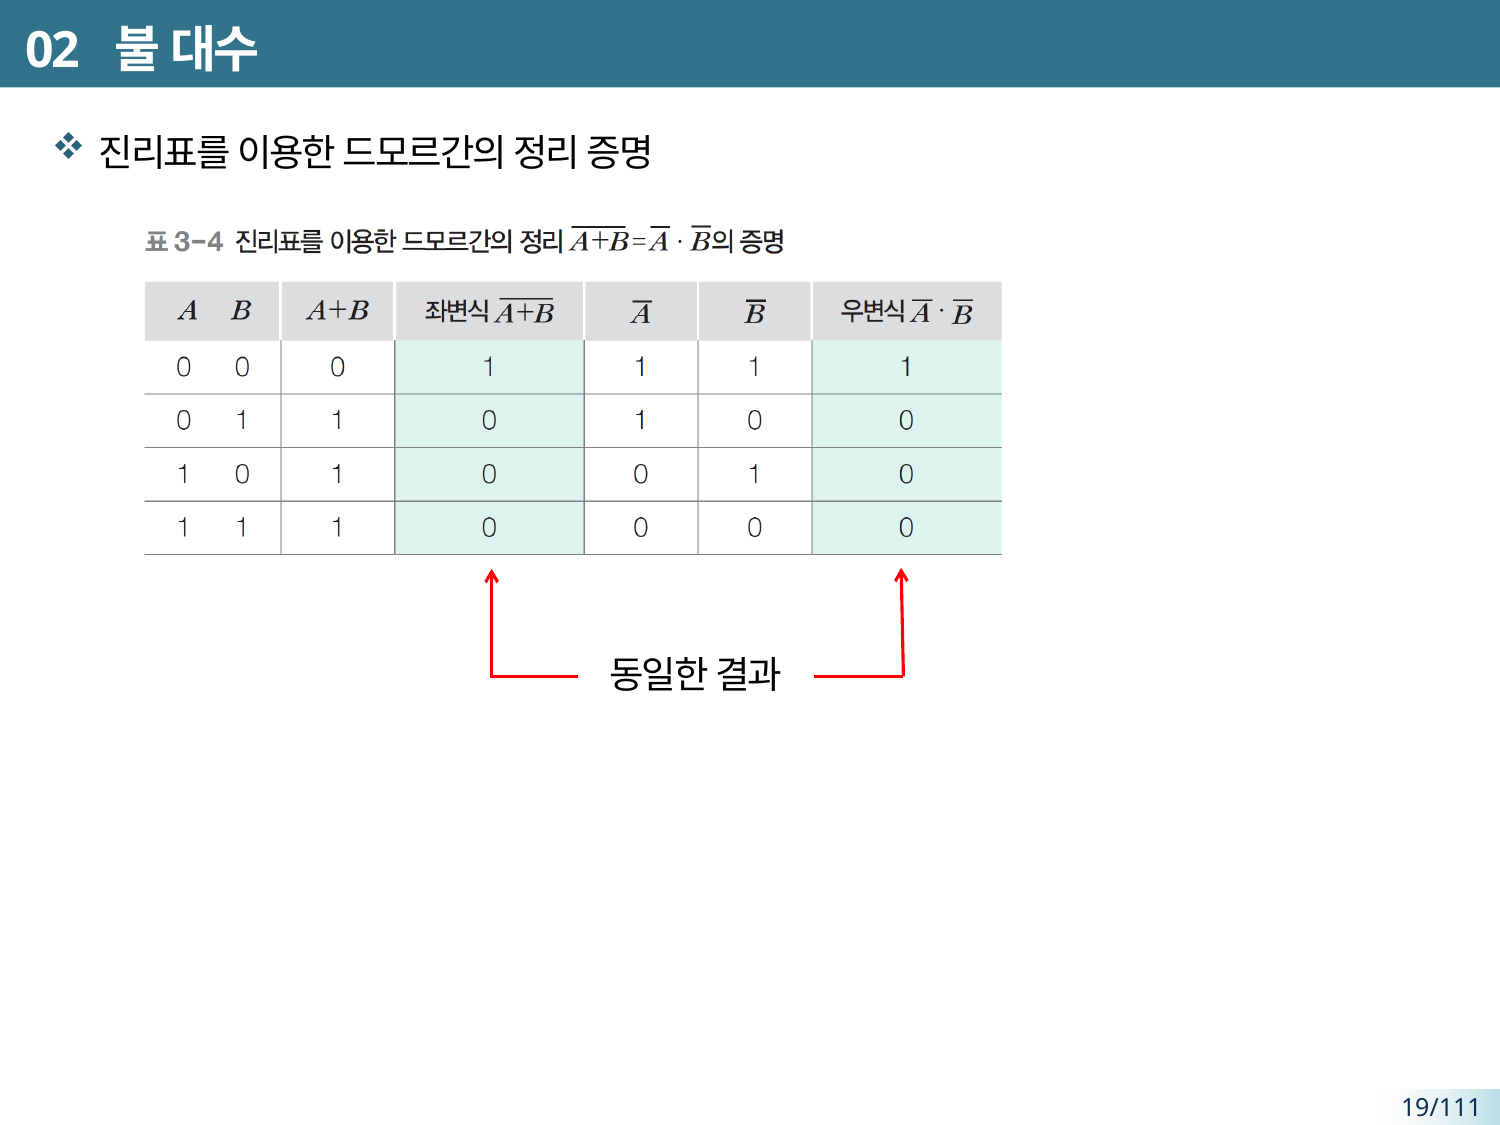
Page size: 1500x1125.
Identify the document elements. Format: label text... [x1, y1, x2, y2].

list 진리표를 이용한 드모르간의 정리 증명 [10, 116, 1481, 1047]
text_box 동일한 결과 [578, 685, 814, 704]
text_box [900, 570, 904, 676]
picture [135, 219, 1011, 562]
text_box 동일한 결과 [578, 643, 814, 675]
title 02 불 대수 [10, 8, 1288, 87]
